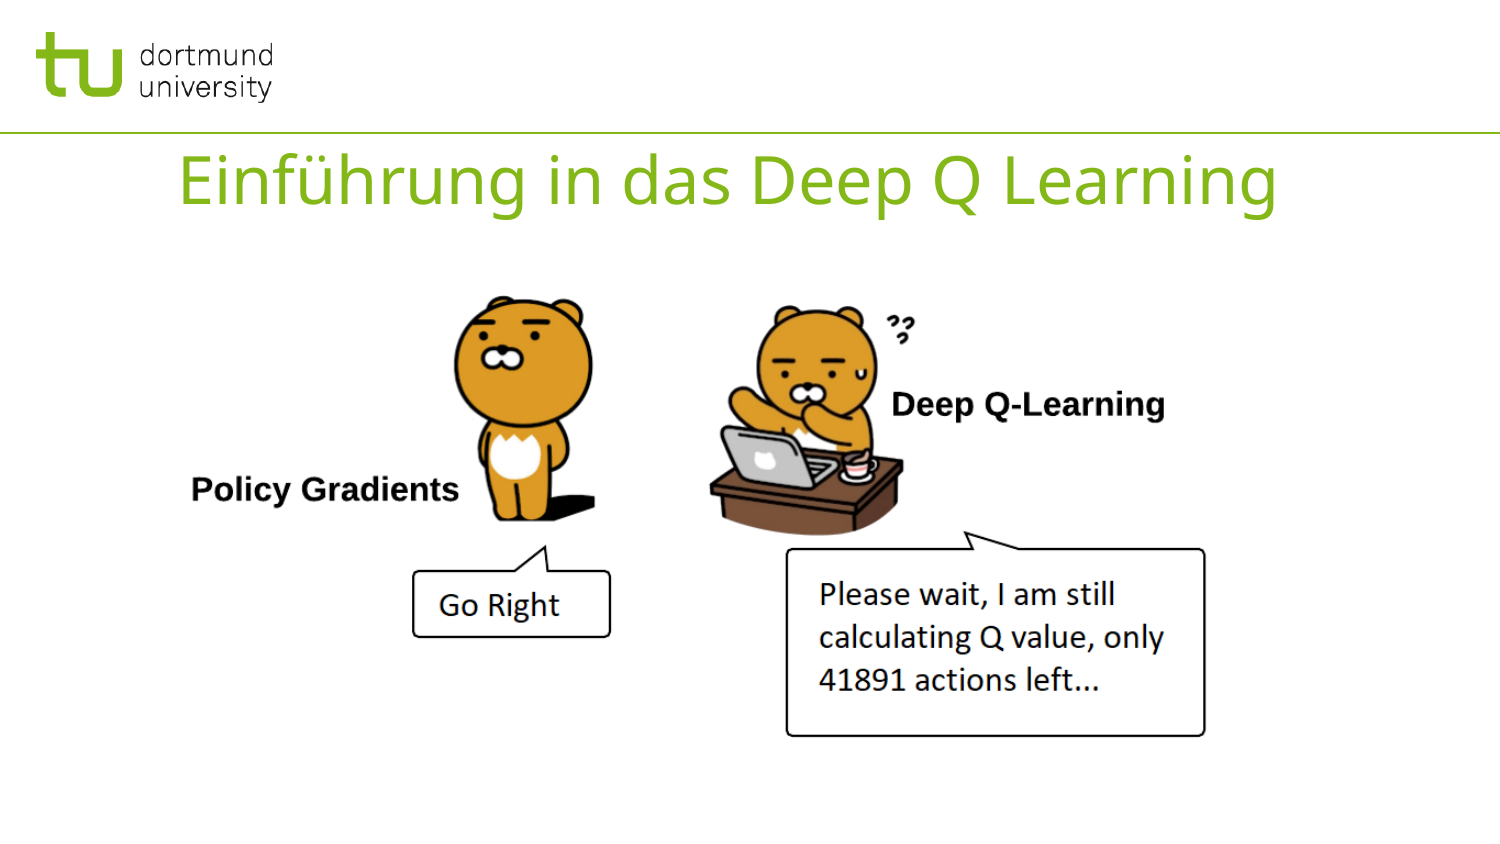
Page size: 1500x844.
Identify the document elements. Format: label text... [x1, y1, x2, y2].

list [177, 227, 1222, 815]
picture [36, 32, 272, 103]
list Einführung in das Deep Q Learning [177, 138, 1496, 228]
